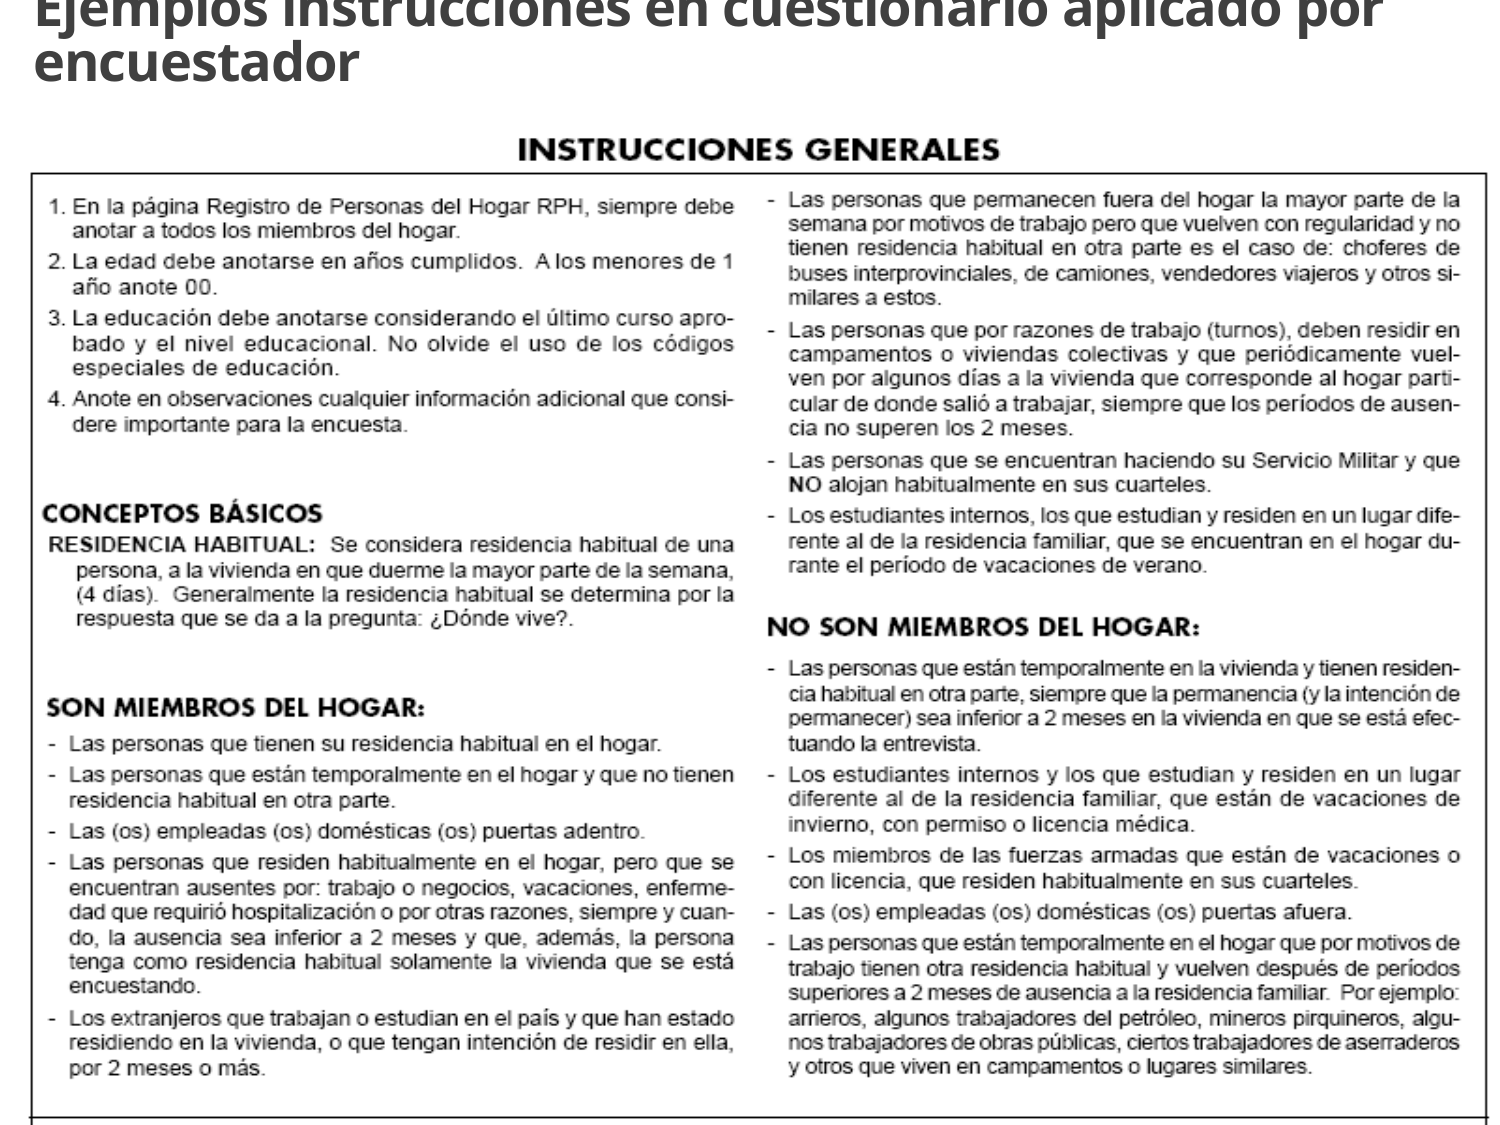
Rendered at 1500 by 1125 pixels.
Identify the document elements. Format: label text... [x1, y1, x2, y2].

picture [0, 113, 1500, 1125]
title Ejemplos instrucciones en cuestionario aplicado por encuestador [18, 0, 1500, 101]
